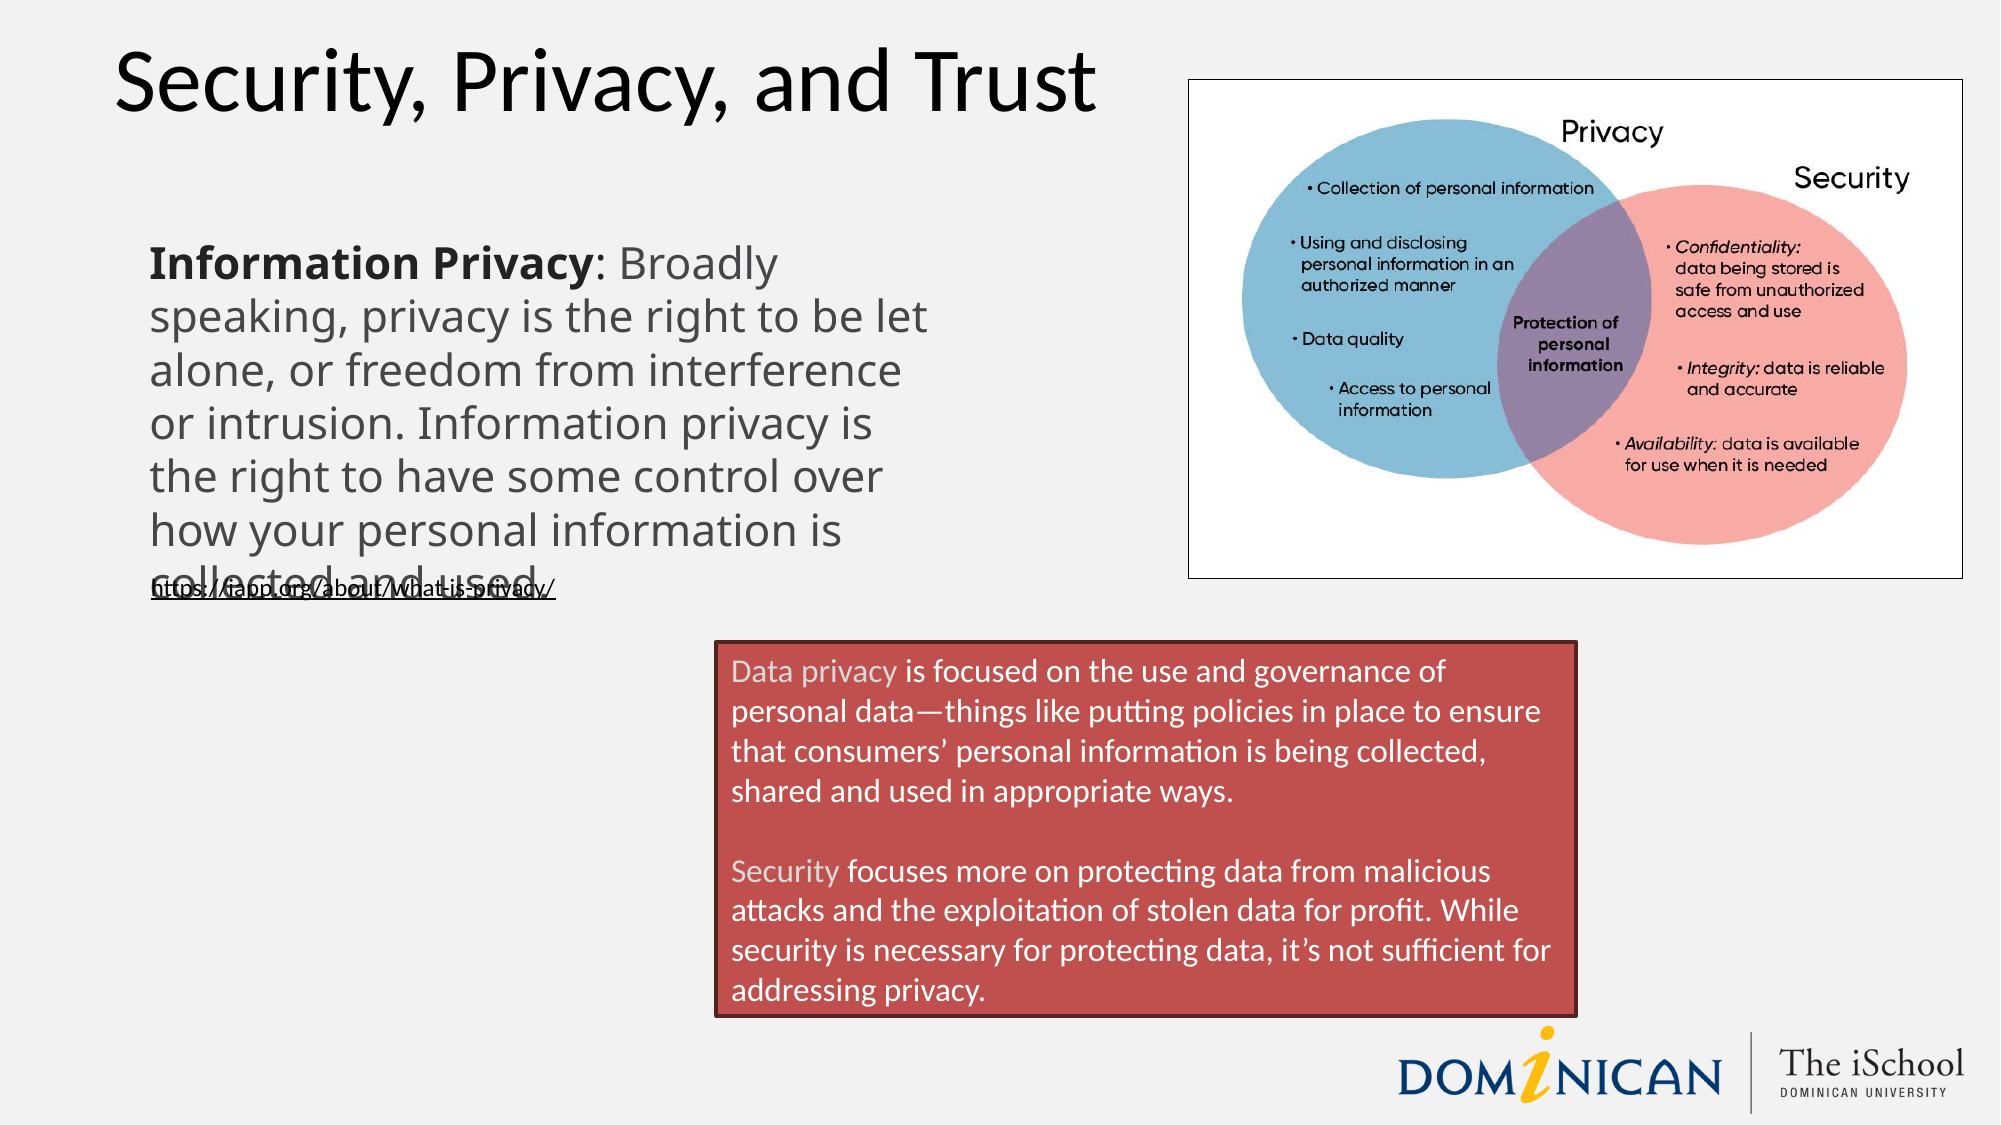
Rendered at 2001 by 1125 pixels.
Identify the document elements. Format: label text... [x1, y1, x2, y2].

title Security, Privacy, and Trust [99, 12, 1900, 147]
text_box Information Privacy: Broadly speaking, privacy is the right to be let alone, or freedom from interference or intrusion. Information privacy is the right to have some control over how your personal information is collected and used. [134, 227, 960, 616]
picture [1188, 78, 1964, 579]
text_box Data privacy is focused on the use and governance of personal data—things like putting policies in place to ensure that consumers’ personal information is being collected, shared and used in appropriate ways. Security focuses more on protecting data from malicious attacks and the exploitation of stolen data for profit. While security is necessary for protecting data, it’s not sufficient for addressing privacy. [714, 640, 1578, 1018]
picture [1384, 1020, 1973, 1114]
text_box https://iapp.org/about/what-is-privacy/ [136, 564, 577, 609]
